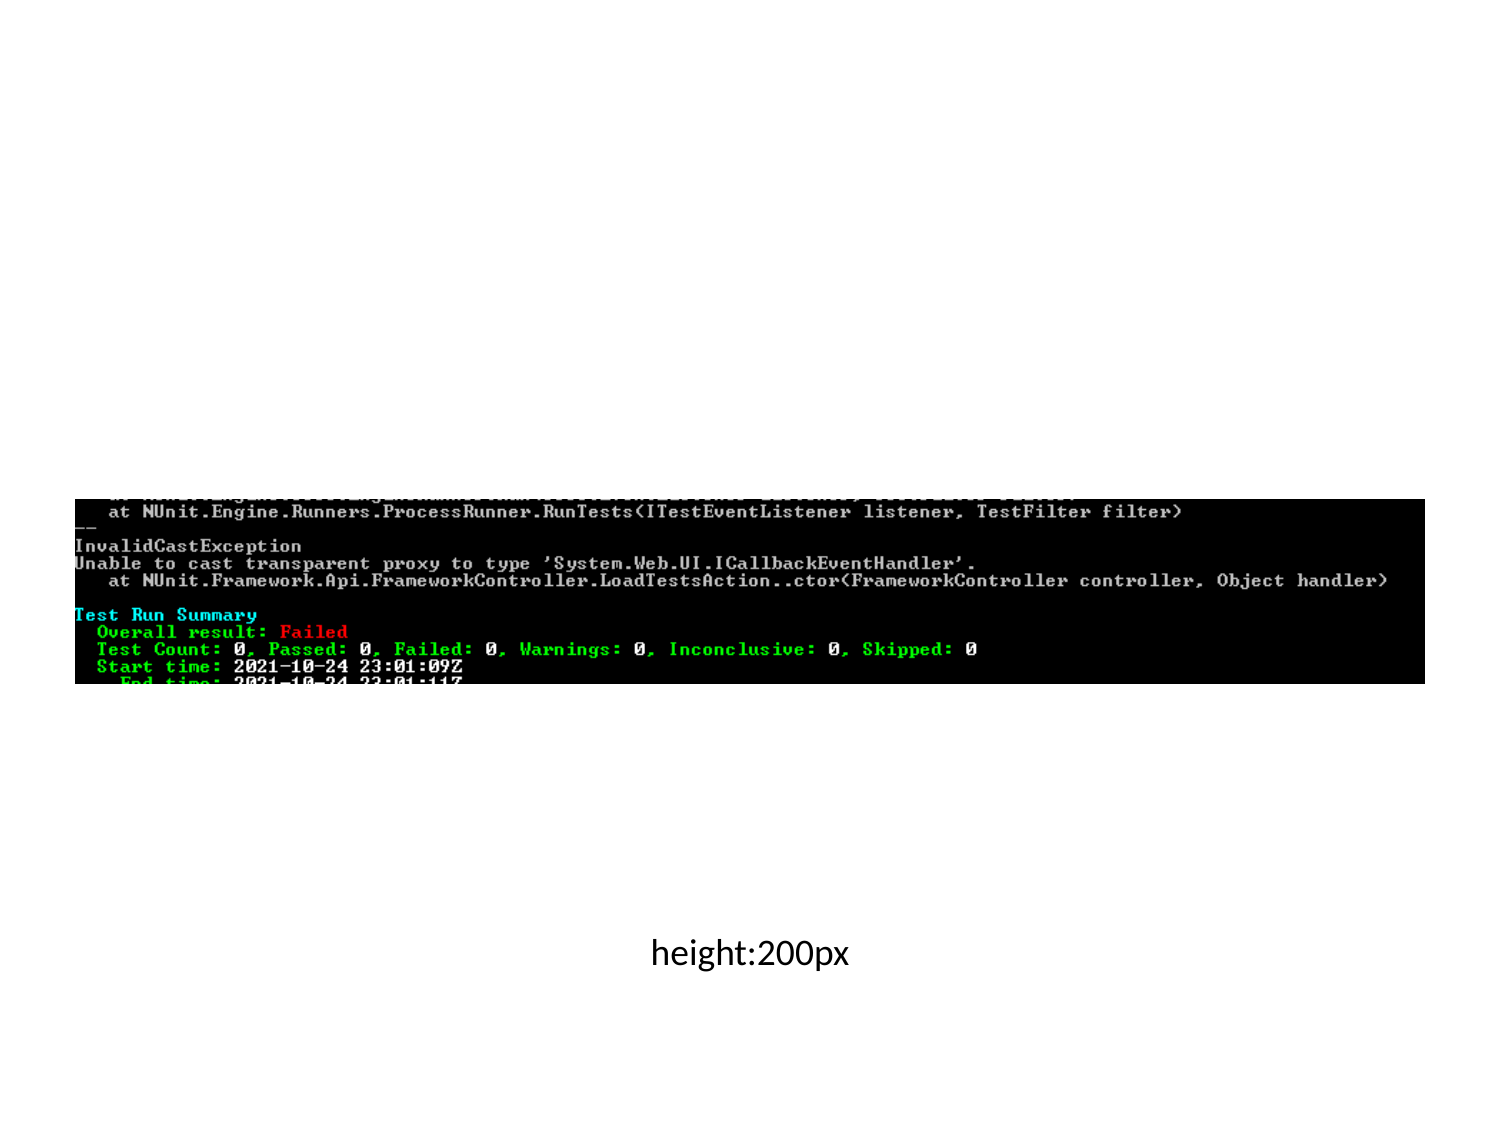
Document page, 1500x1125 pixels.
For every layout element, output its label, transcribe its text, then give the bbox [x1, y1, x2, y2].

picture [74, 499, 1426, 684]
text_box height:200px [74, 920, 1425, 1005]
